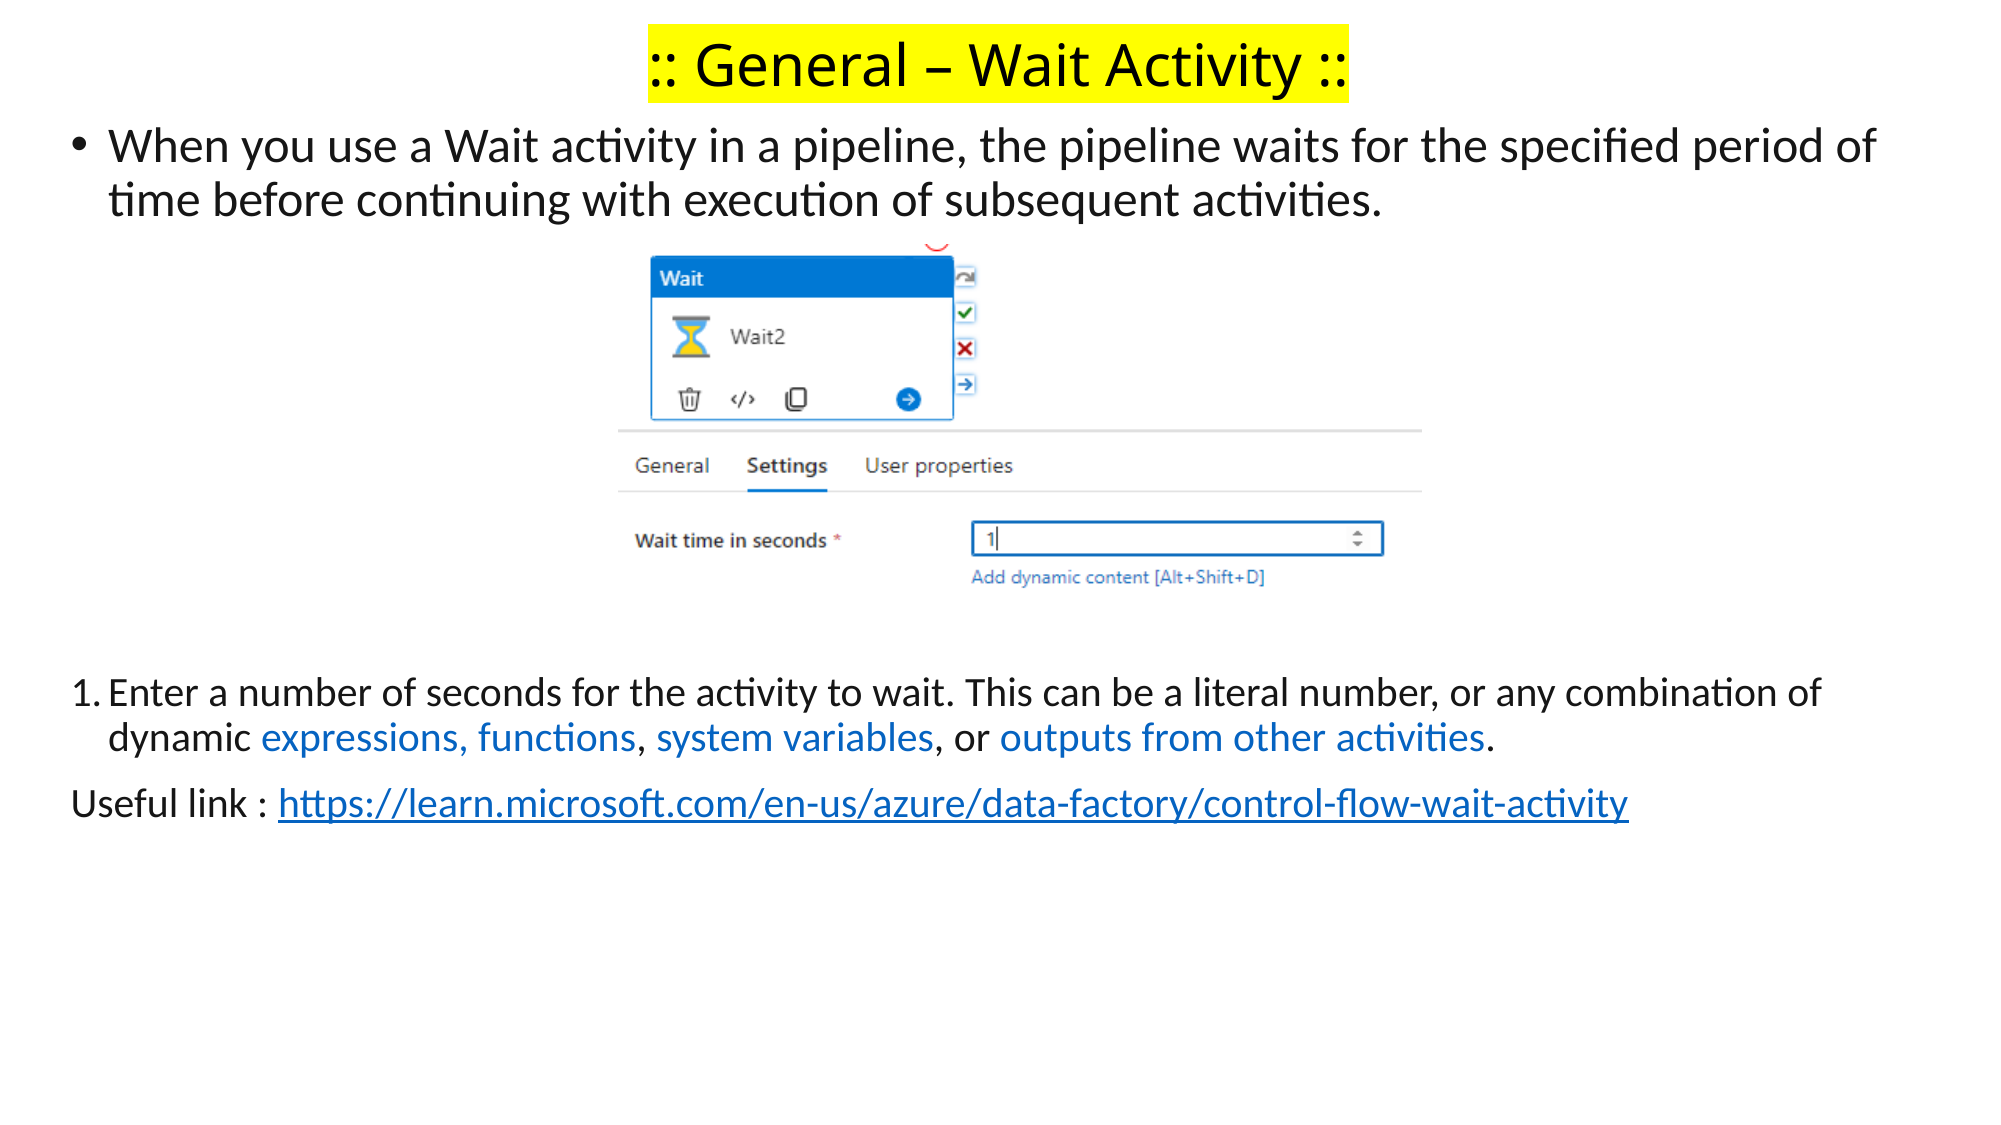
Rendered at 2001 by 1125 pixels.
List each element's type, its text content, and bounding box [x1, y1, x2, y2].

picture [618, 244, 1422, 621]
title :: General – Wait Activity :: [137, 23, 1863, 111]
list When you use a Wait activity in a pipeline, the pipeline waits for the specified period of time before continuing with execution of subsequent activities. Enter a number of seconds for the activity to wait. This can be a literal number, or any combination of dynamic expressions, functions, system variables, or outputs from other activities. Useful link : https://learn.microsoft.com/en-us/azure/data-factory/control-flow-wait-activity [55, 111, 1940, 1074]
